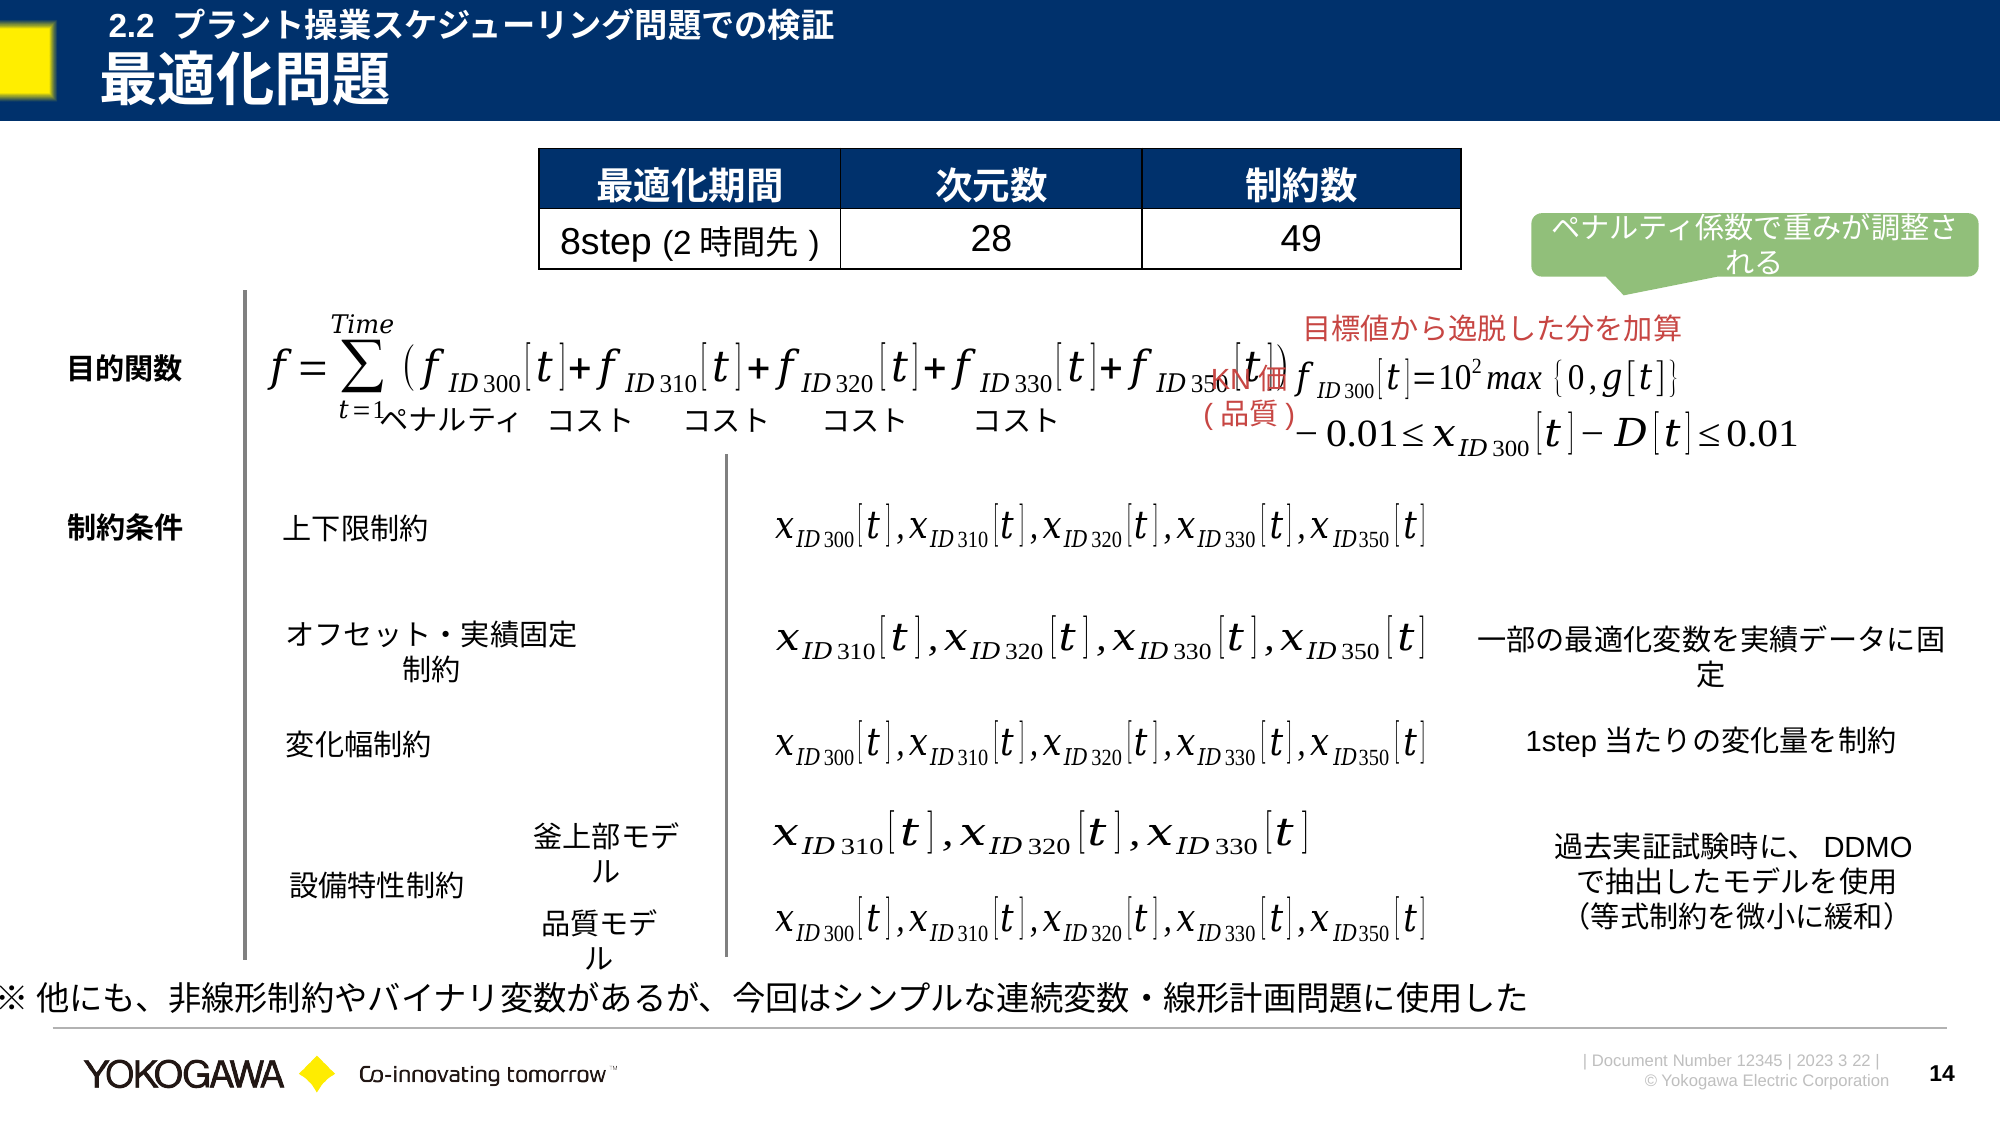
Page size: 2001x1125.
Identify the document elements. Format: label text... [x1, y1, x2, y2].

slide_number 14 [1904, 1042, 1970, 1103]
text_box 設備特性制約 [263, 859, 491, 910]
text_box 釜上部モデル [505, 811, 708, 896]
picture [83, 1055, 617, 1093]
table_header 制約数 [1143, 149, 1460, 208]
text_box ※他にも、非線形制約やバイナリ変数があるが、今回はシンプルな連続変数・線形計画問題に使用した [0, 969, 1544, 1025]
text_box 1step当たりの変化量を制約 [1452, 714, 1970, 765]
text_box 上下限制約 [267, 502, 600, 553]
text_box ペナルティ [364, 394, 539, 444]
table_cell 49 [1143, 209, 1460, 268]
text_box 一部の最適化変数を実績データに固定 [1452, 613, 1970, 699]
text_box 目的関数 [51, 343, 198, 393]
table_header 最適化期間 [540, 149, 840, 208]
text_box コスト [806, 395, 924, 445]
text_box 品質モデル [517, 897, 682, 969]
text_box オフセット・実績固定制約 [258, 608, 605, 694]
text_box ペナルティ係数で重みが調整される [1530, 212, 1980, 297]
picture [0, 6, 69, 115]
text_box 制約条件 [52, 501, 200, 552]
text_box コスト [531, 395, 650, 445]
text_box コスト [667, 395, 785, 445]
text_box コスト [958, 395, 1076, 445]
table_cell 28 [841, 209, 1141, 268]
text_box 過去実証試験時に、DDMOで抽出したモデルを使用 （等式制約を微小に緩和） [1530, 820, 1944, 941]
text_box 2.2 プラント操業スケジューリング問題での検証 [93, 0, 1187, 52]
text_box 変化幅制約 [266, 719, 452, 769]
table_cell 8step (2時間先) [540, 209, 840, 268]
text_box KN価 (品質) [1188, 353, 1310, 438]
title 最適化問題 [84, 39, 1955, 125]
table_header 次元数 [841, 149, 1141, 208]
